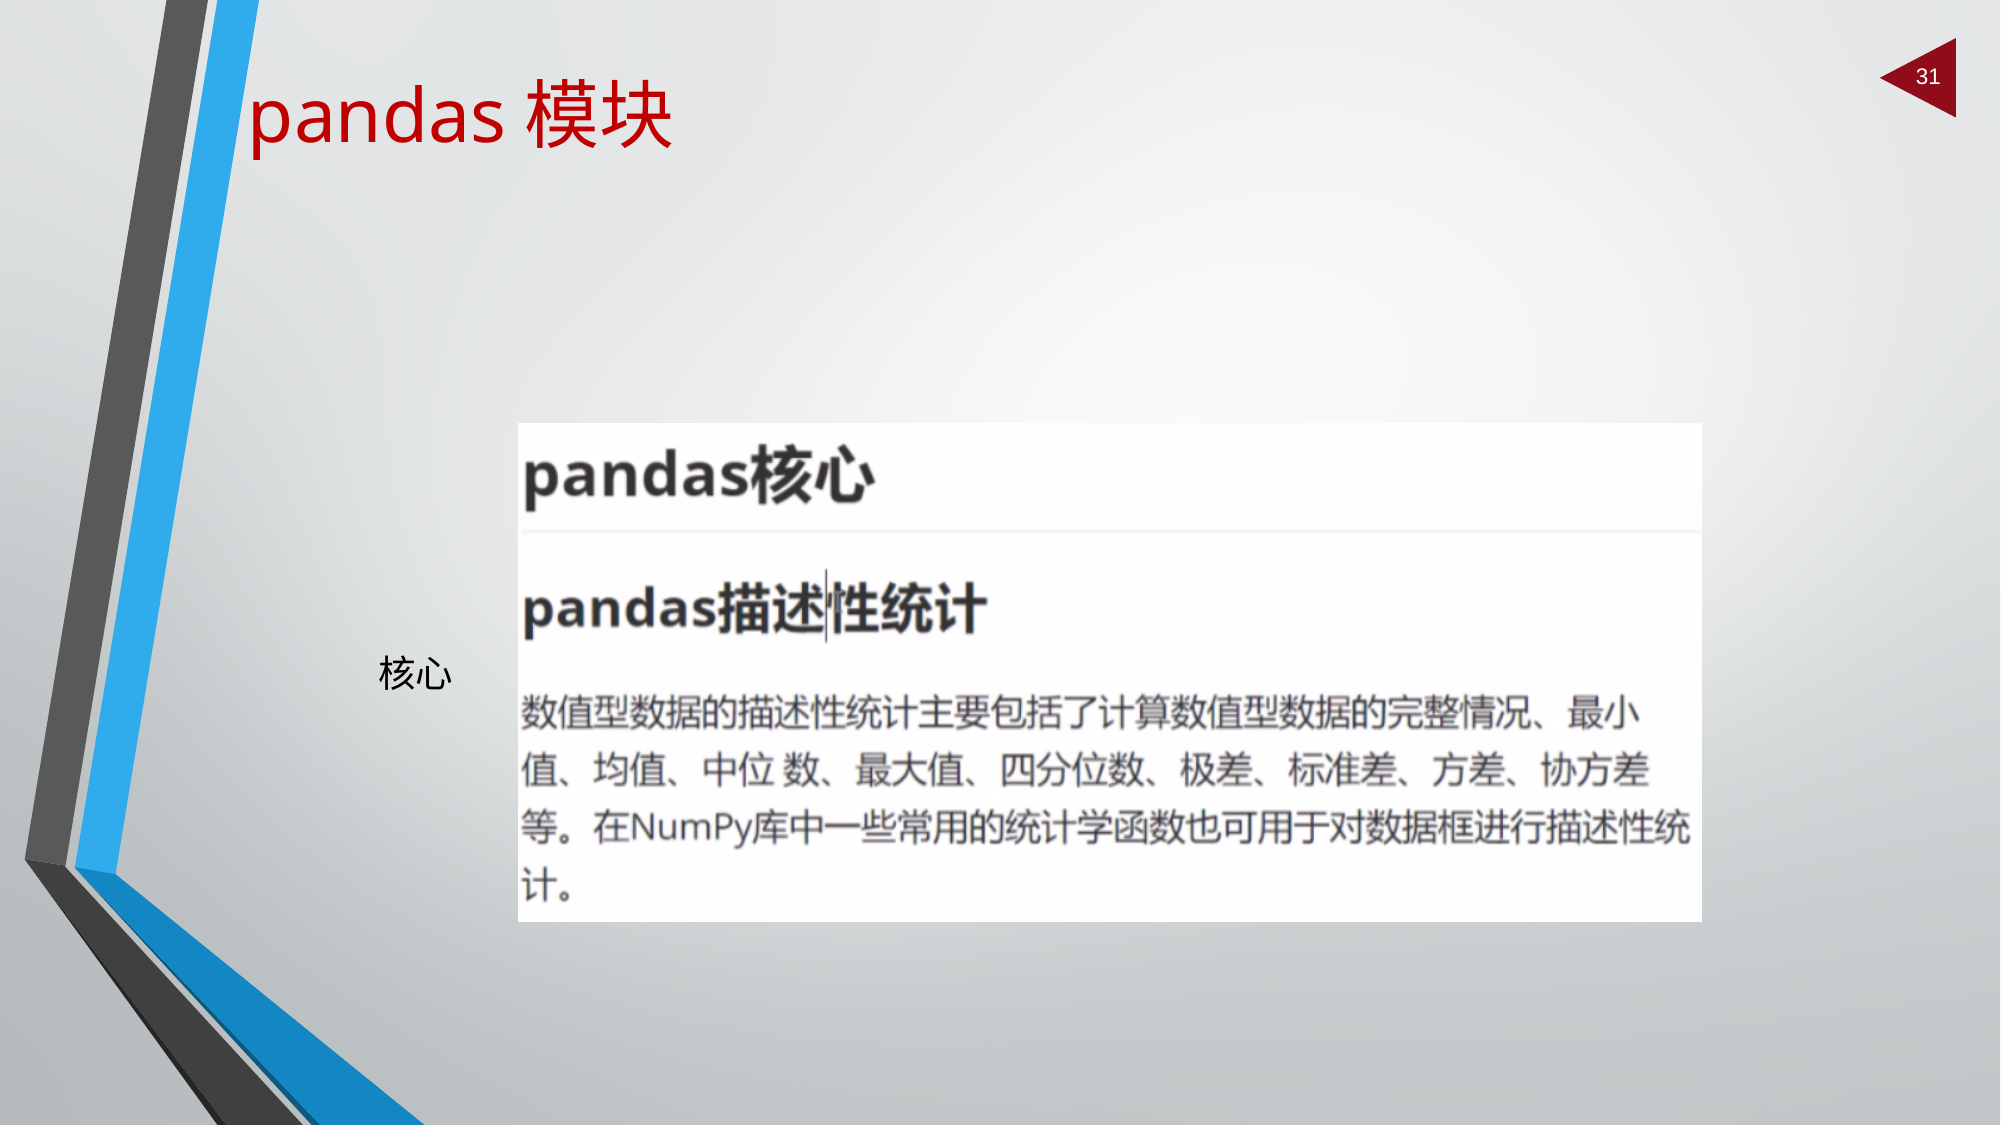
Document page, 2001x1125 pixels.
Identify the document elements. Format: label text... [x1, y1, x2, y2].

text_box pandas模块 [233, 60, 1502, 203]
picture [518, 422, 1702, 923]
list 核心 [363, 281, 1680, 1064]
